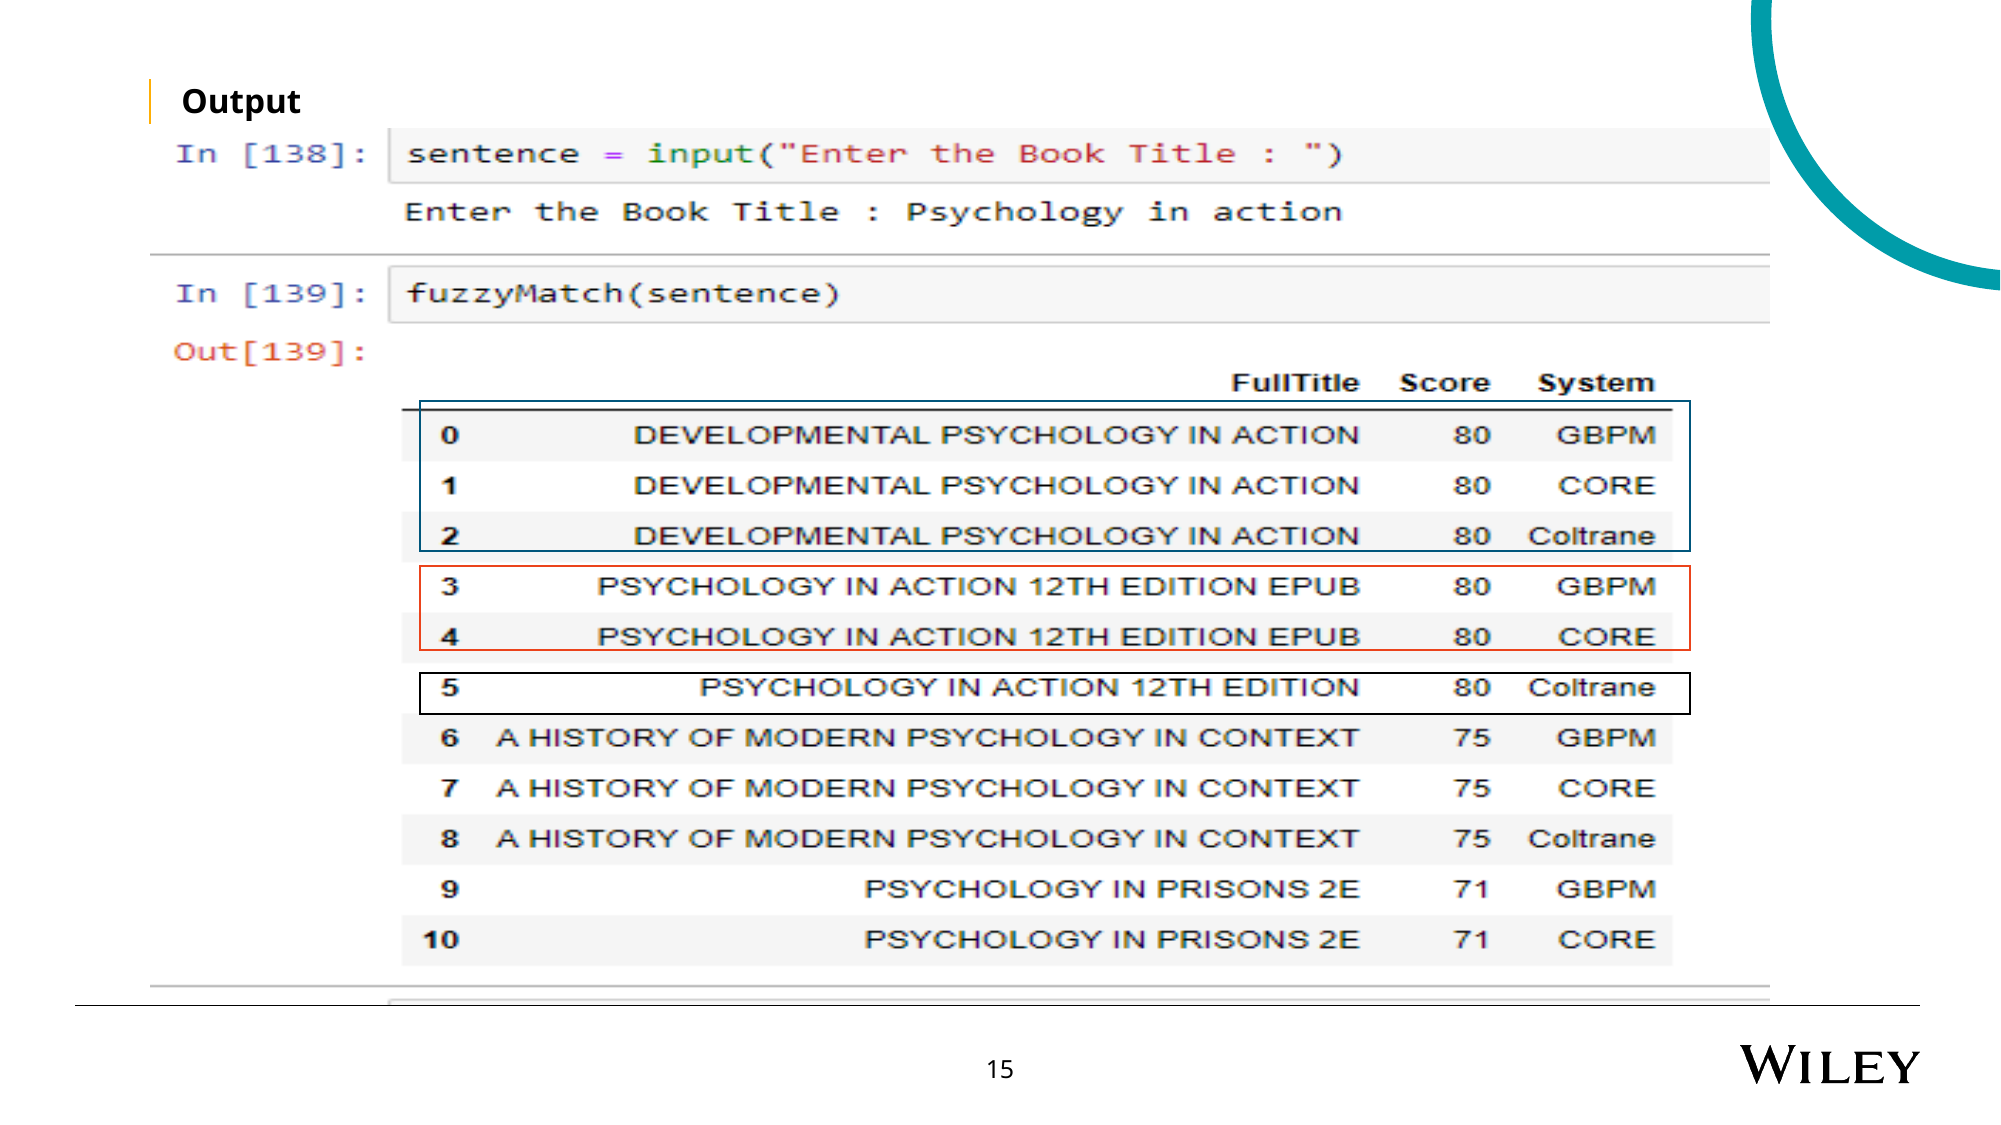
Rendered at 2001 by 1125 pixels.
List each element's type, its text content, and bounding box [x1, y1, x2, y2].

list Output [151, 75, 1752, 128]
picture [1740, 1045, 1920, 1084]
slide_number 15 [914, 1050, 1086, 1088]
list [150, 128, 1770, 1006]
